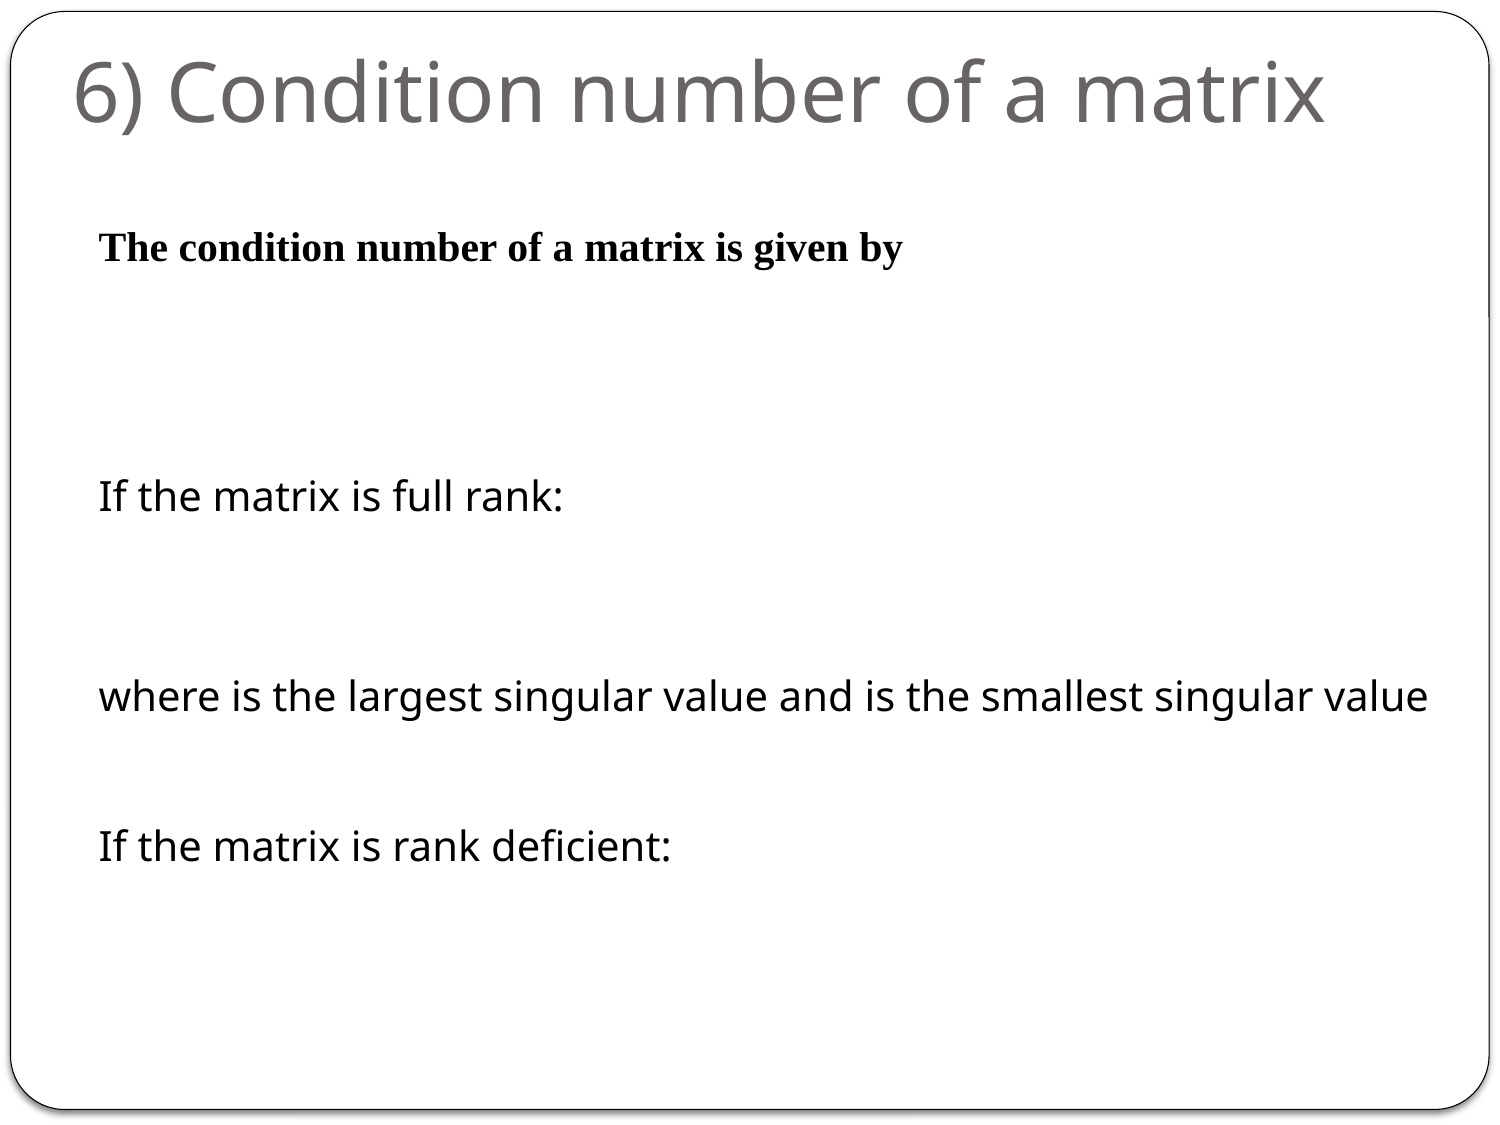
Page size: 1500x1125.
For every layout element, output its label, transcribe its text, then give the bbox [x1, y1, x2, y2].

text_box 6) Condition number of a matrix [57, 31, 1473, 147]
